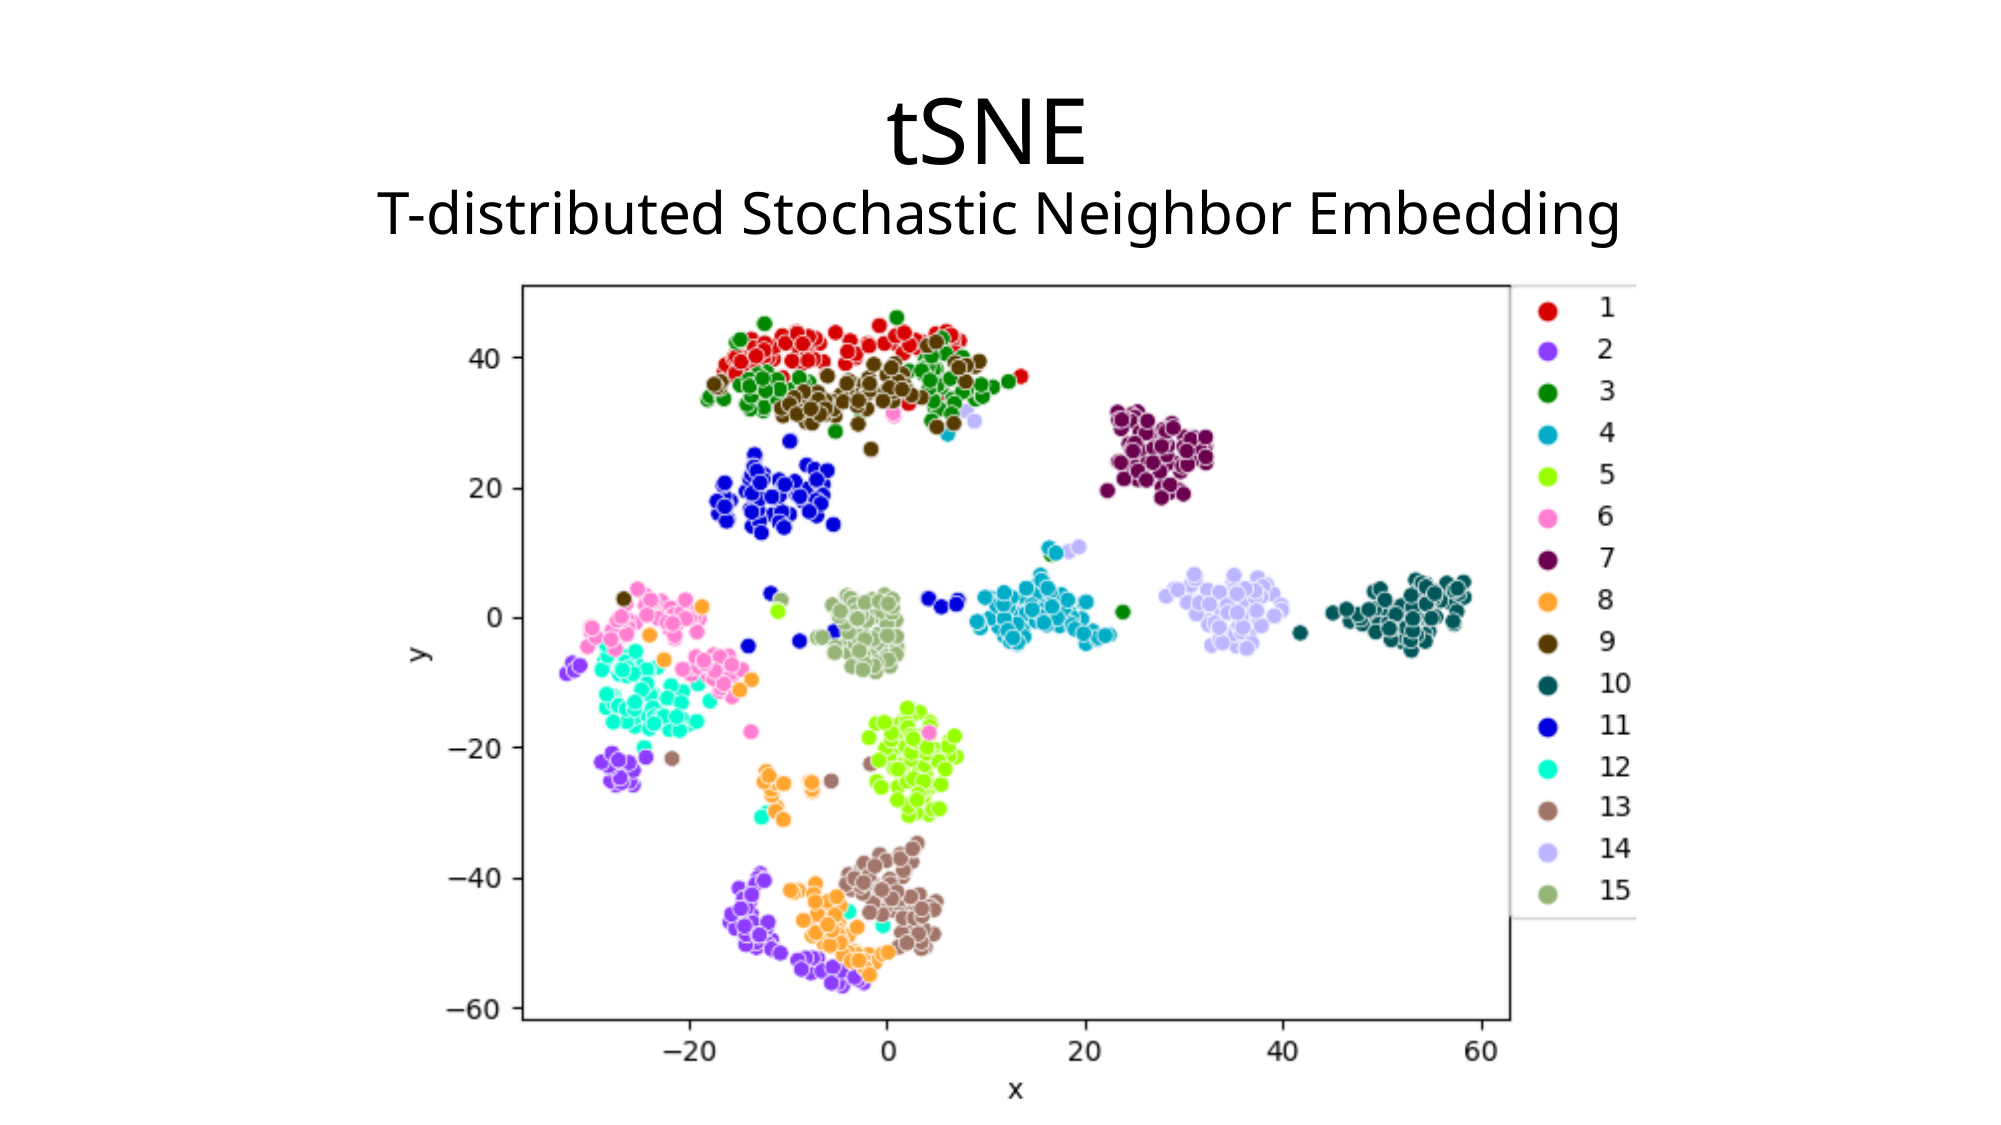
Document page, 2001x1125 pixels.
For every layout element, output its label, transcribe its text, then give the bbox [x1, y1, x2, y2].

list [363, 278, 1637, 1125]
title tSNE T-distributed Stochastic Neighbor Embedding [137, 57, 1863, 275]
